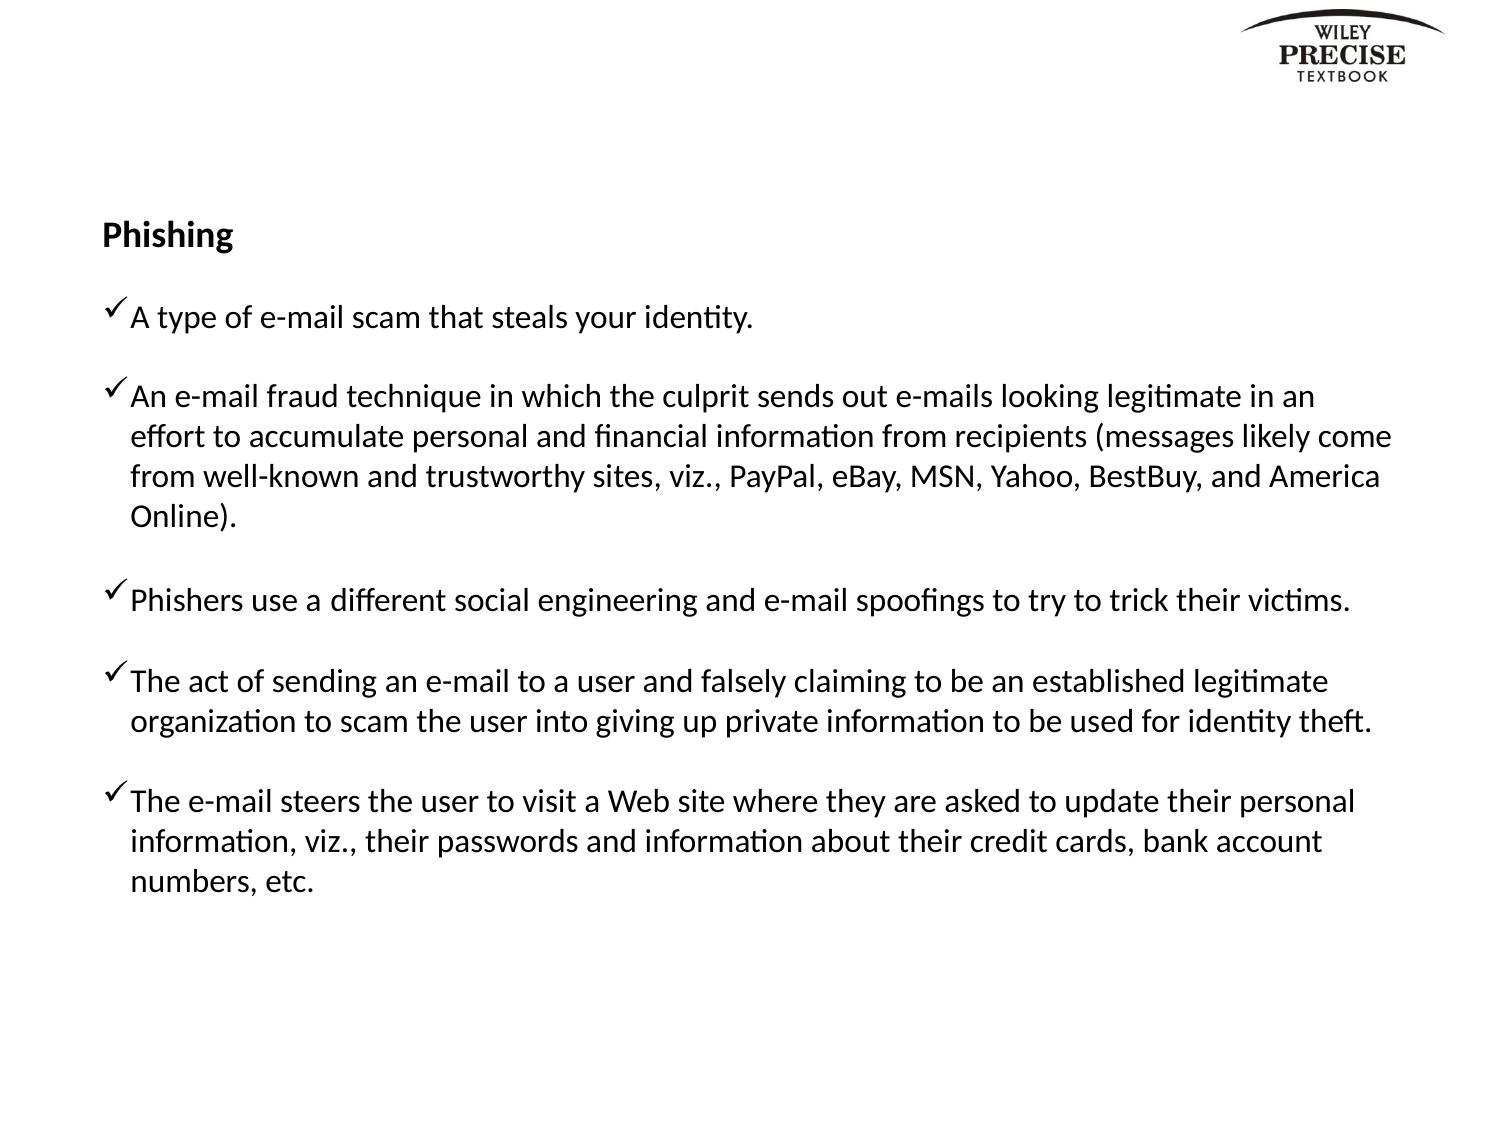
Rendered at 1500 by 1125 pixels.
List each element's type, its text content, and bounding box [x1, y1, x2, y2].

text_box Phishing A type of e-mail scam that steals your identity. An e-mail fraud technique in which the culprit sends out e-mails looking legitimate in an effort to accumulate personal and financial information from recipients (messages likely come from well-known and trustworthy sites, viz., PayPal, eBay, MSN, Yahoo, BestBuy, and America Online). Phishers use a different social engineering and e-mail spoofings to try to trick their victims. The act of sending an e-mail to a user and falsely claiming to be an established legitimate organization to scam the user into giving up private information to be used for identity theft. The e-mail steers the user to visit a Web site where they are asked to update their personal information, viz., their passwords and information about their credit cards, bank account numbers, etc. [87, 112, 1413, 986]
picture [1240, 8, 1445, 82]
